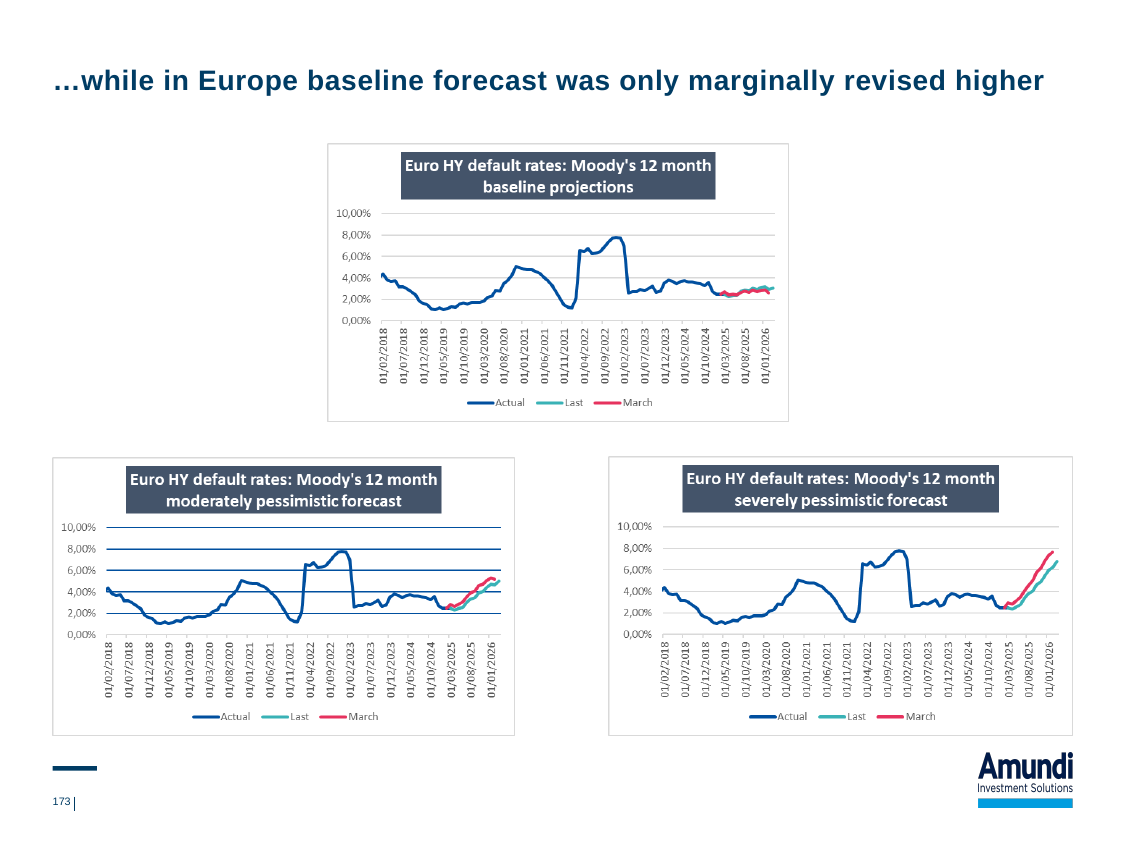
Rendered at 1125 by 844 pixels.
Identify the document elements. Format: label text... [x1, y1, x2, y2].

slide_number 173 [52, 794, 75, 817]
picture [327, 143, 789, 422]
title …while in Europe baseline forecast was only marginally revised higher [52, 66, 1112, 144]
picture [978, 752, 1073, 798]
picture [52, 457, 515, 736]
picture [608, 456, 1073, 736]
